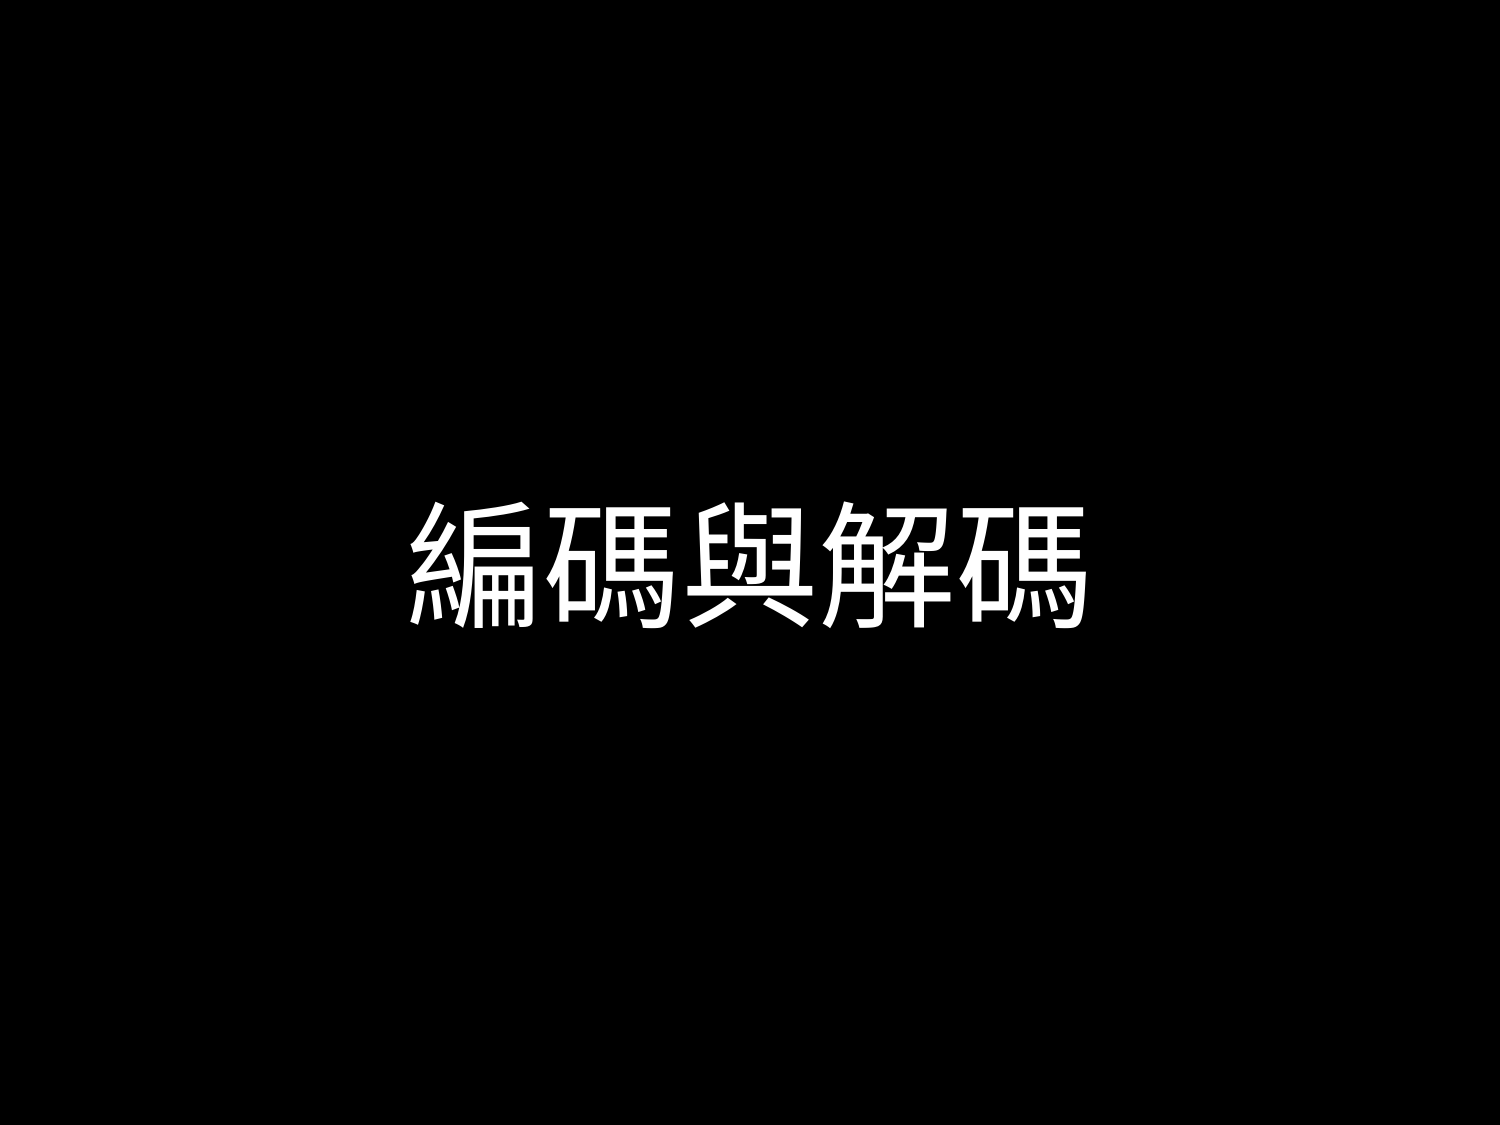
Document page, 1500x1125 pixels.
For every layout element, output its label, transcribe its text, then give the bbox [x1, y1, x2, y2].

text_box 編碼與解碼 [0, 0, 1500, 1125]
